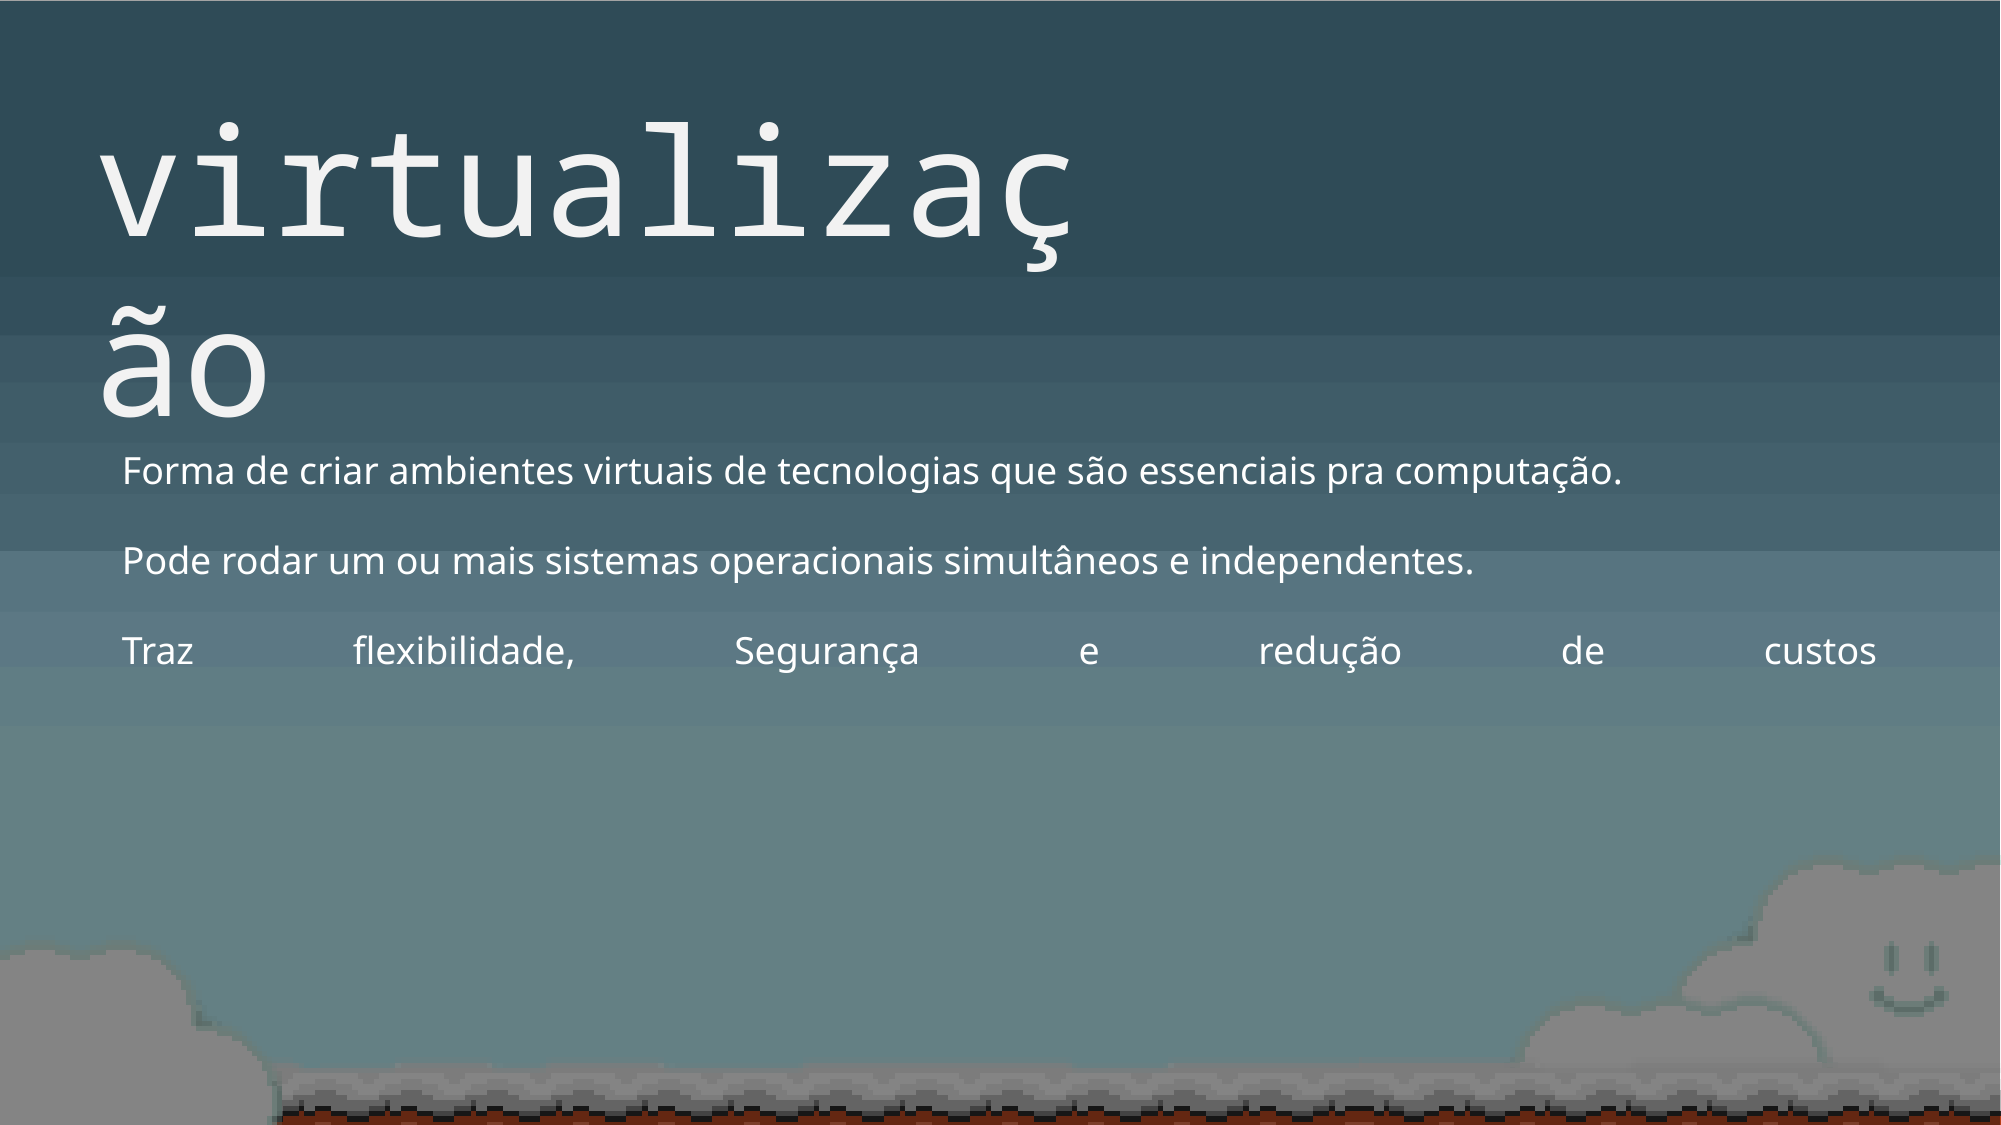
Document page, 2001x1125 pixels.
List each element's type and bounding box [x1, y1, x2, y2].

text_box [0, 0, 2000, 1125]
